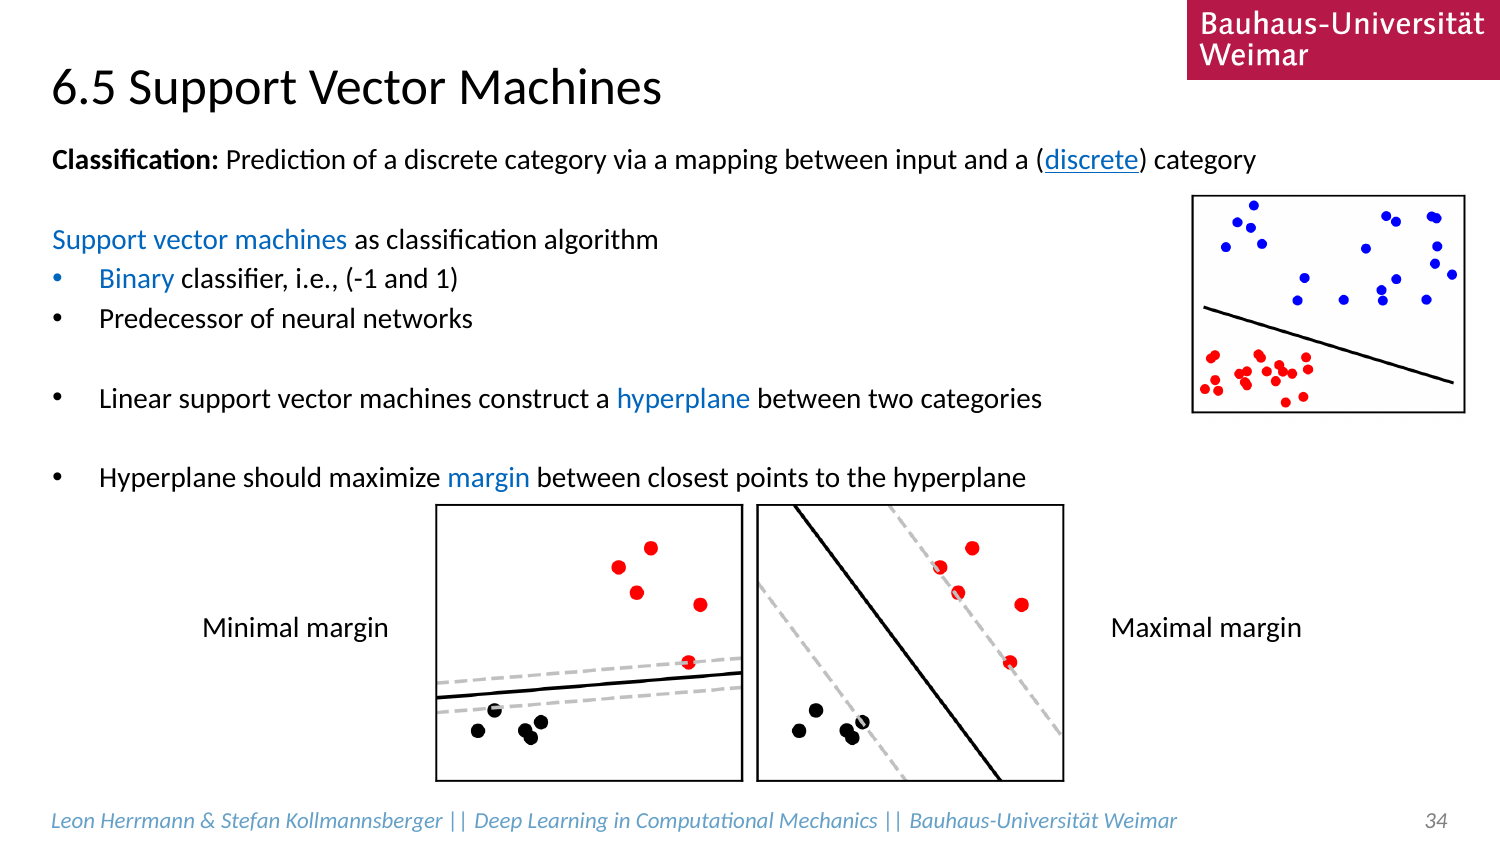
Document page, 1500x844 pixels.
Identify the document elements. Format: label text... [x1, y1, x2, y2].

text_box Minimal margin [202, 603, 390, 644]
text_box Maximal margin [1110, 603, 1303, 644]
picture [1187, 188, 1472, 423]
title 6.5 Support Vector Machines [50, 48, 1189, 114]
picture [1187, 0, 1500, 80]
slide_number 34 [1311, 796, 1448, 842]
picture [429, 497, 1071, 787]
footer Leon Herrmann & Stefan Kollmannsberger || Deep Learning in Computational Mechanics || Bauhaus-Universität Weimar [51, 796, 1311, 842]
